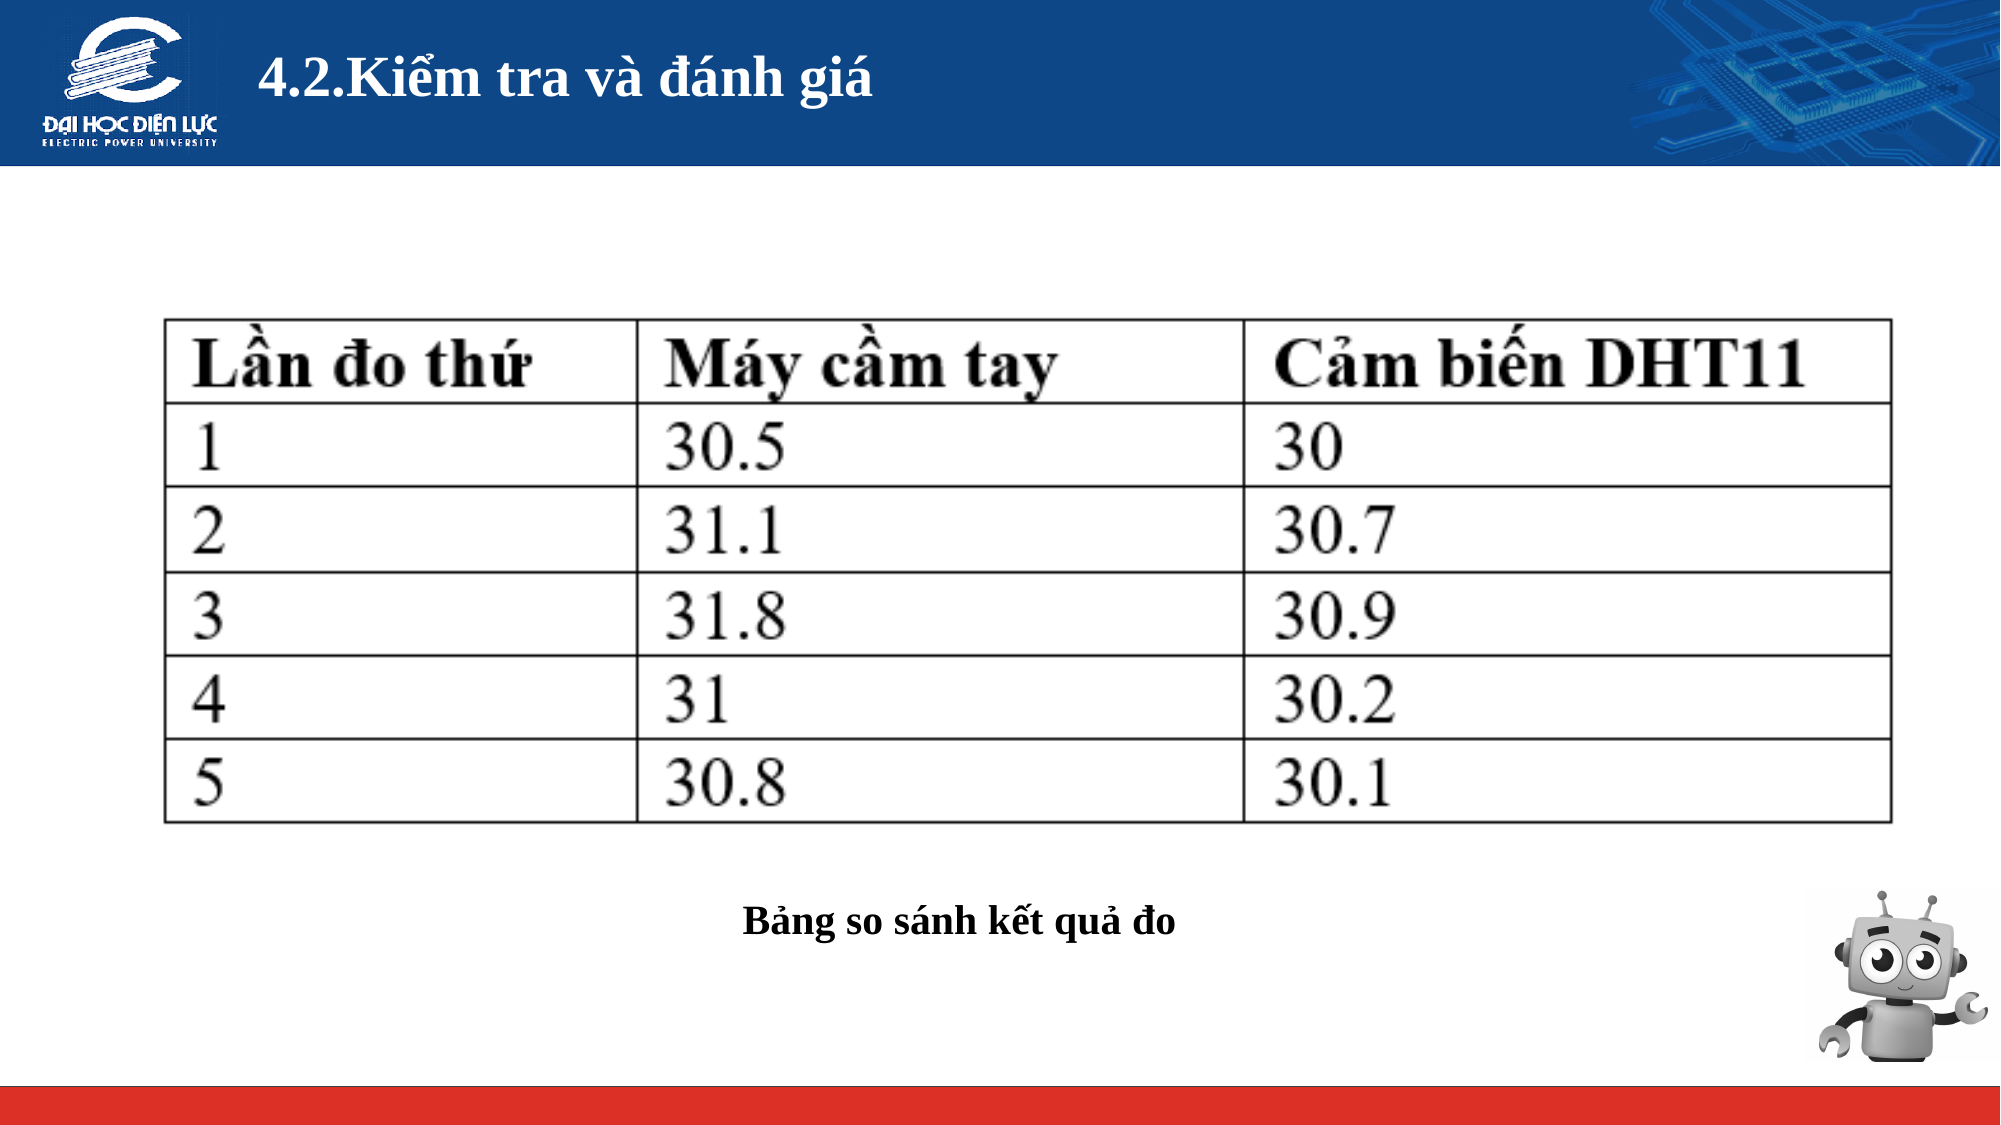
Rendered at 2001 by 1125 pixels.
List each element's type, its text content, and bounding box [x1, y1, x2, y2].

title 4.2.Kiểm tra và đánh giá [243, 22, 1636, 134]
list Bảng so sánh kết quả đo [719, 890, 1592, 1125]
picture [0, 0, 2000, 1125]
